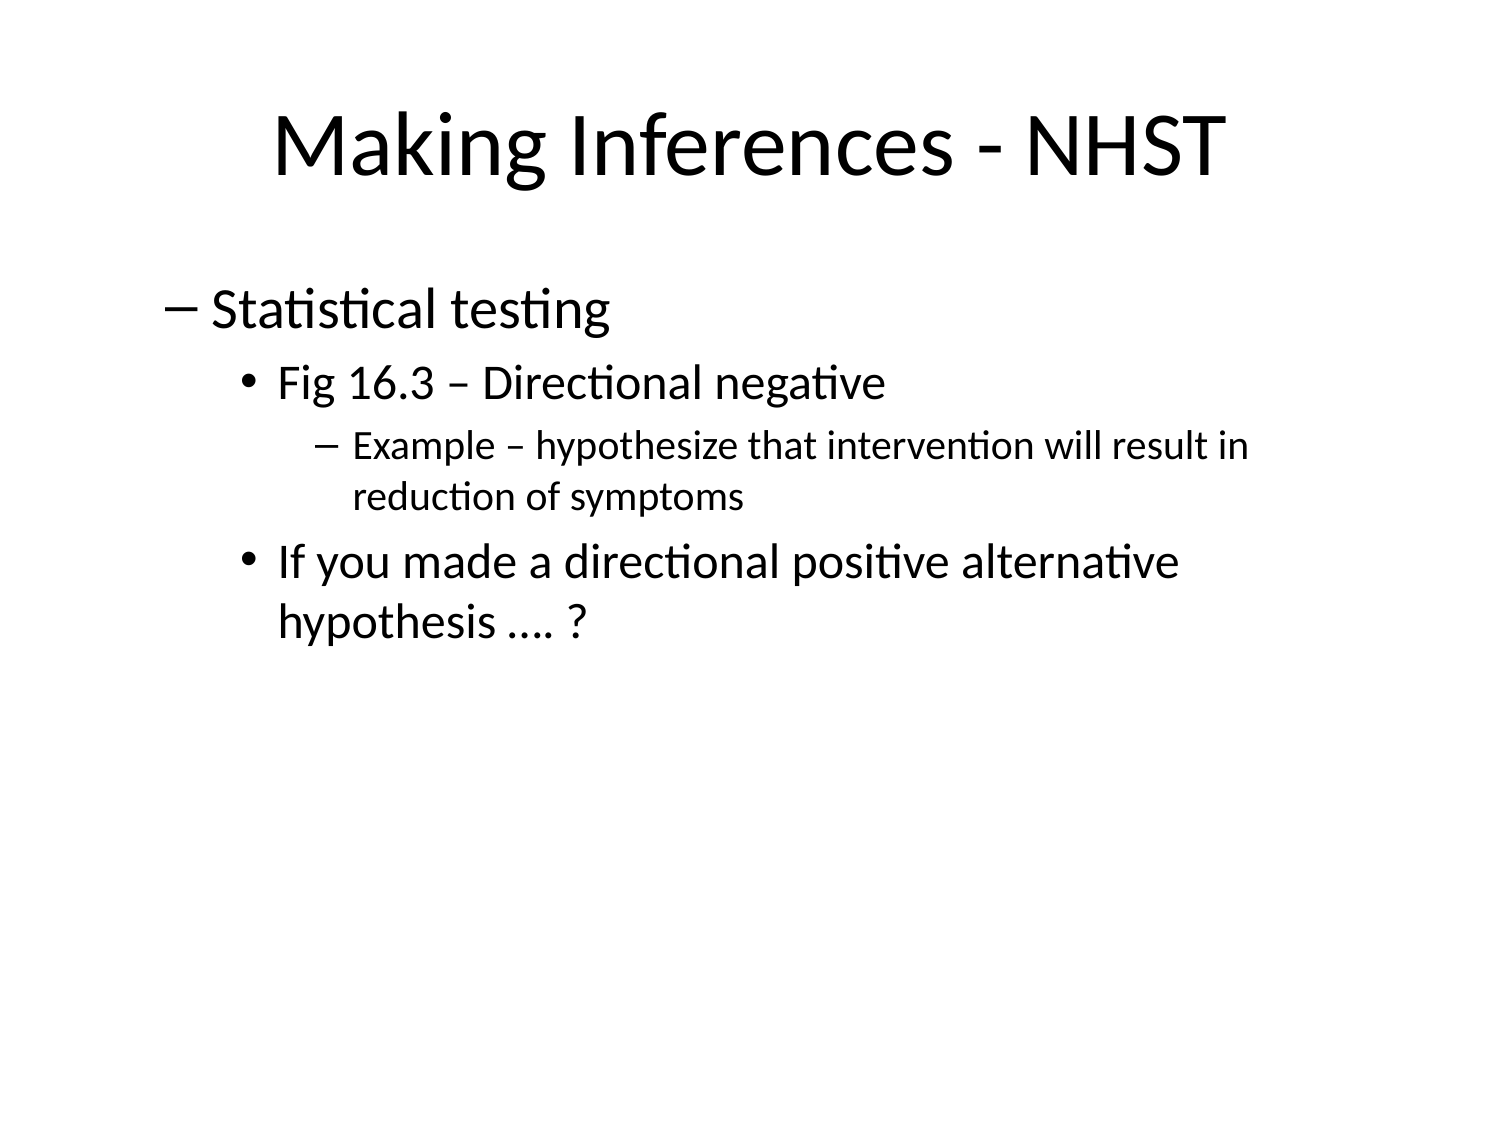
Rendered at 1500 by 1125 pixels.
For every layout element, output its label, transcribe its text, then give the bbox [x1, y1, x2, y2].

title Making Inferences - NHST [75, 45, 1425, 233]
list Statistical testing Fig 16.3 – Directional negative Example – hypothesize that intervention will result in reduction of symptoms If you made a directional positive alternative hypothesis …. ? [75, 262, 1425, 1005]
